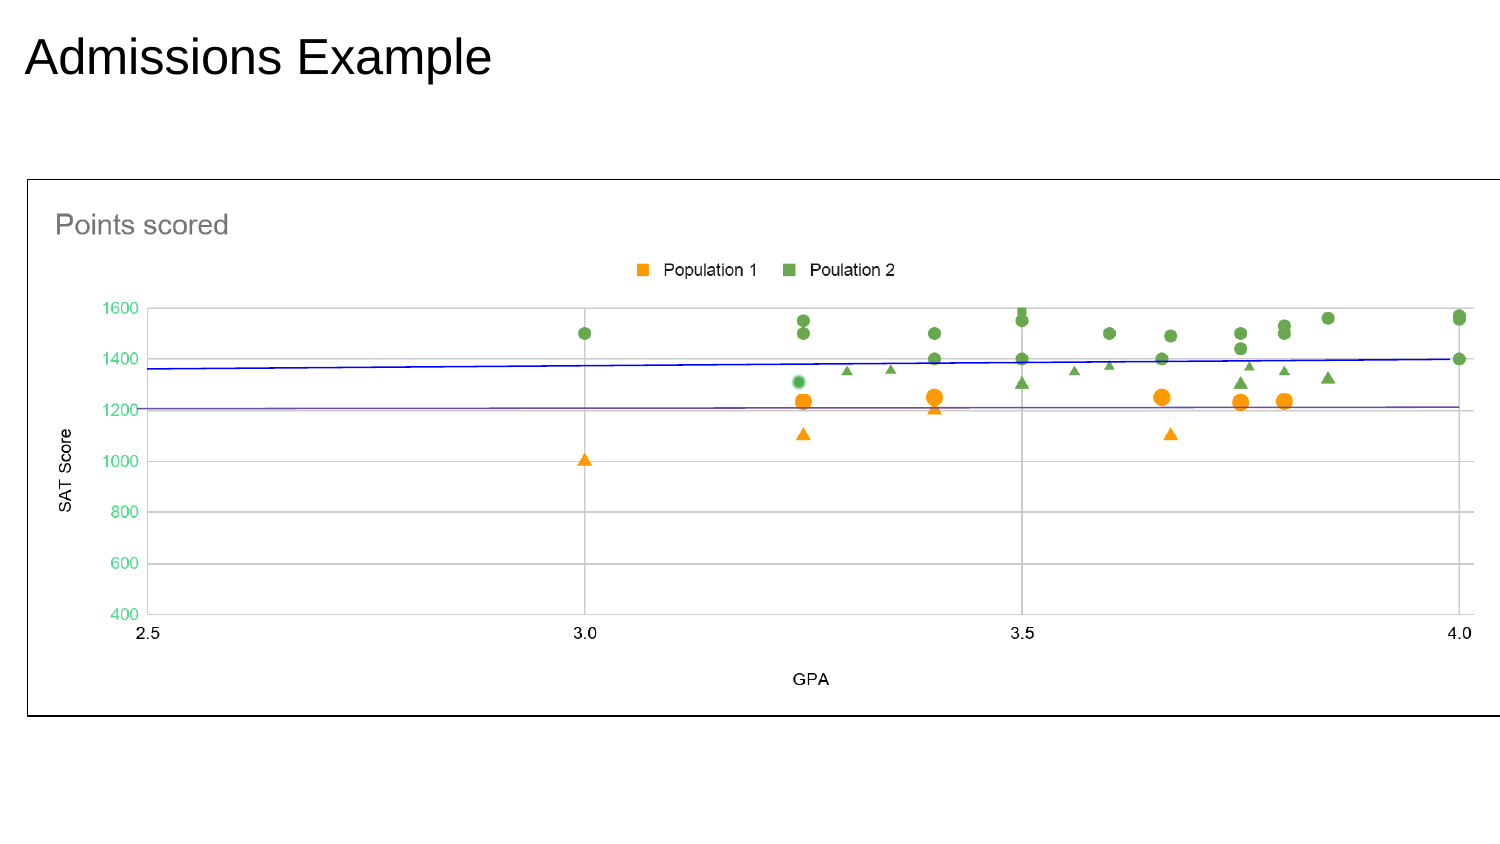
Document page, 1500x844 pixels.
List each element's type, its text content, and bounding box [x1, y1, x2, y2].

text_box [146, 359, 1451, 370]
picture [27, 180, 1500, 716]
title Admissions Example [9, 0, 1408, 101]
